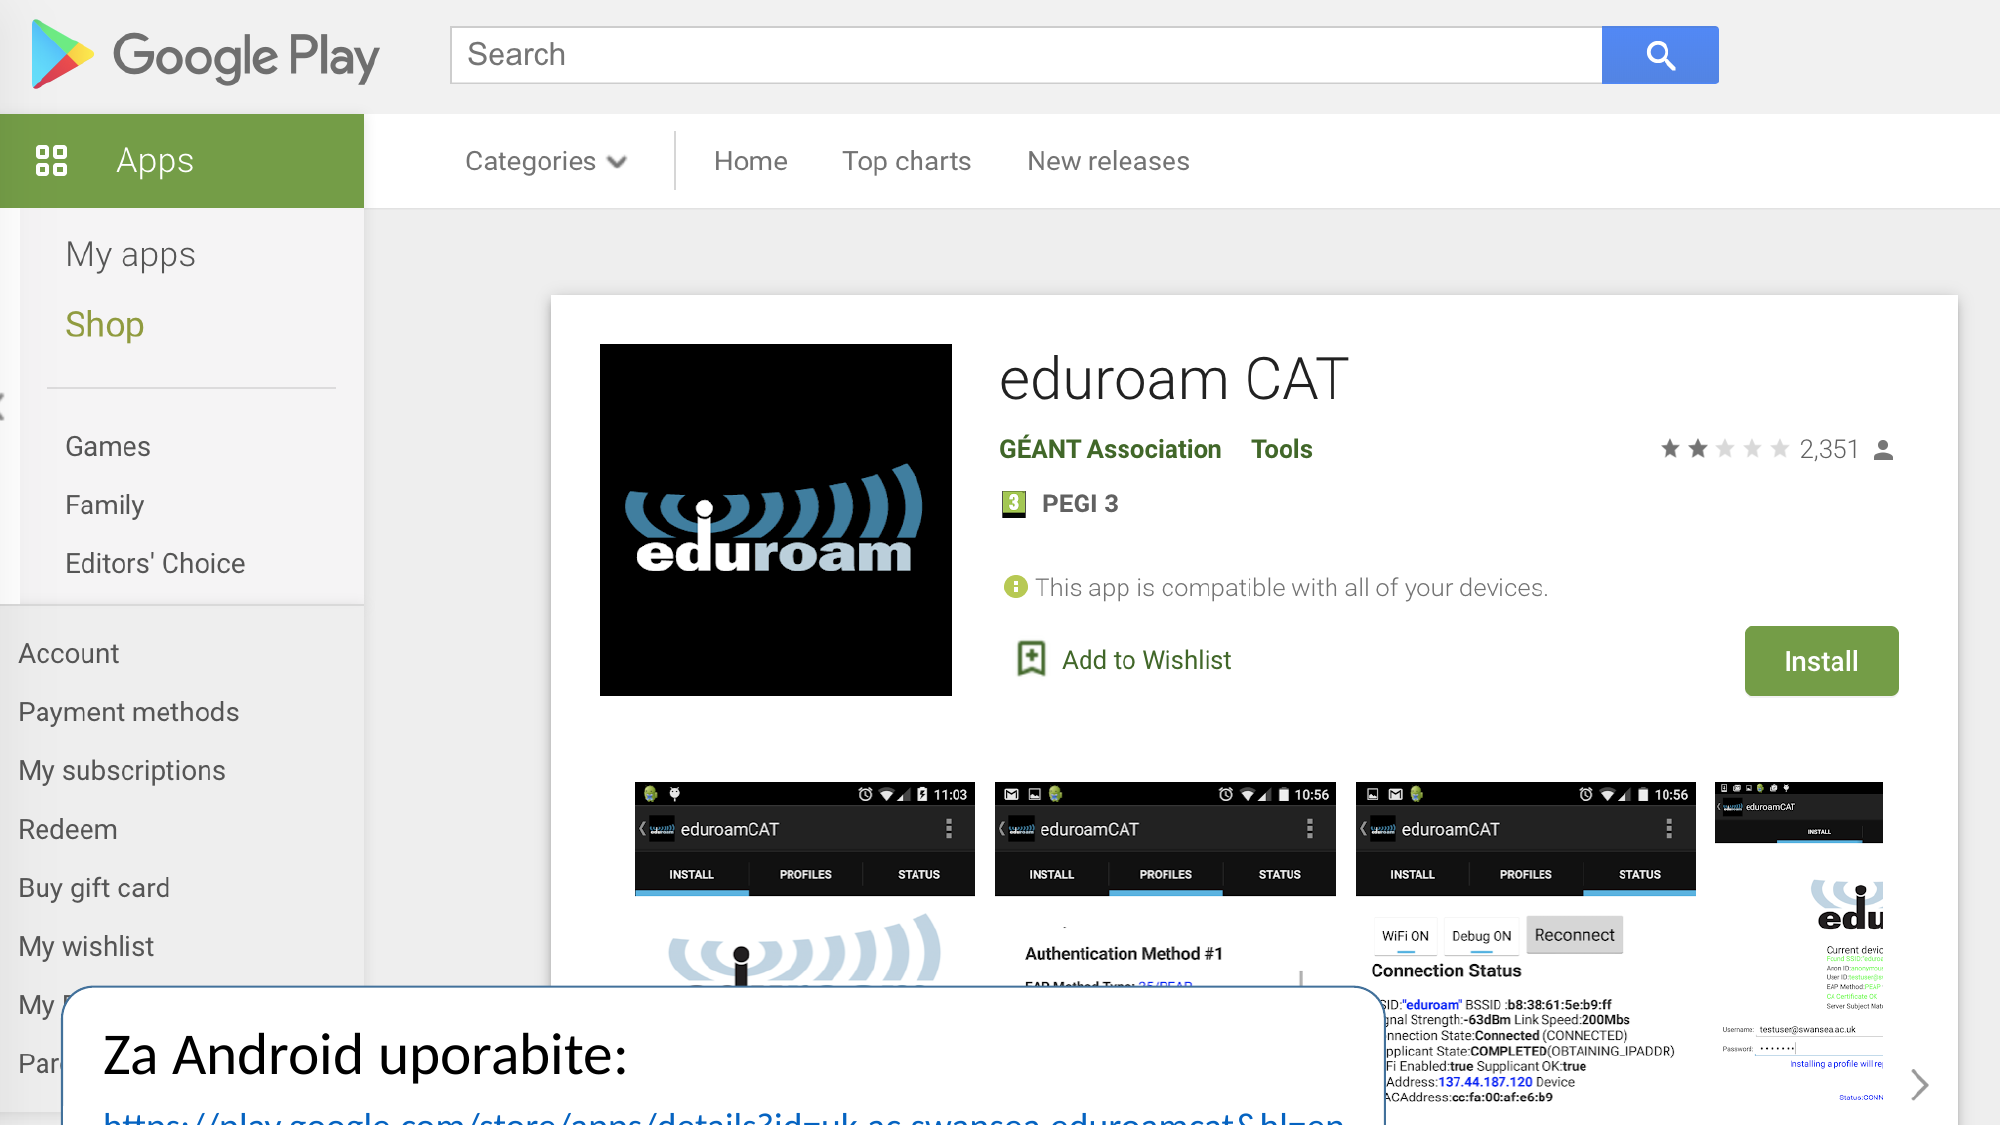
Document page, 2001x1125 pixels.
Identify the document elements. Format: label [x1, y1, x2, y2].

list [0, 0, 2000, 1125]
